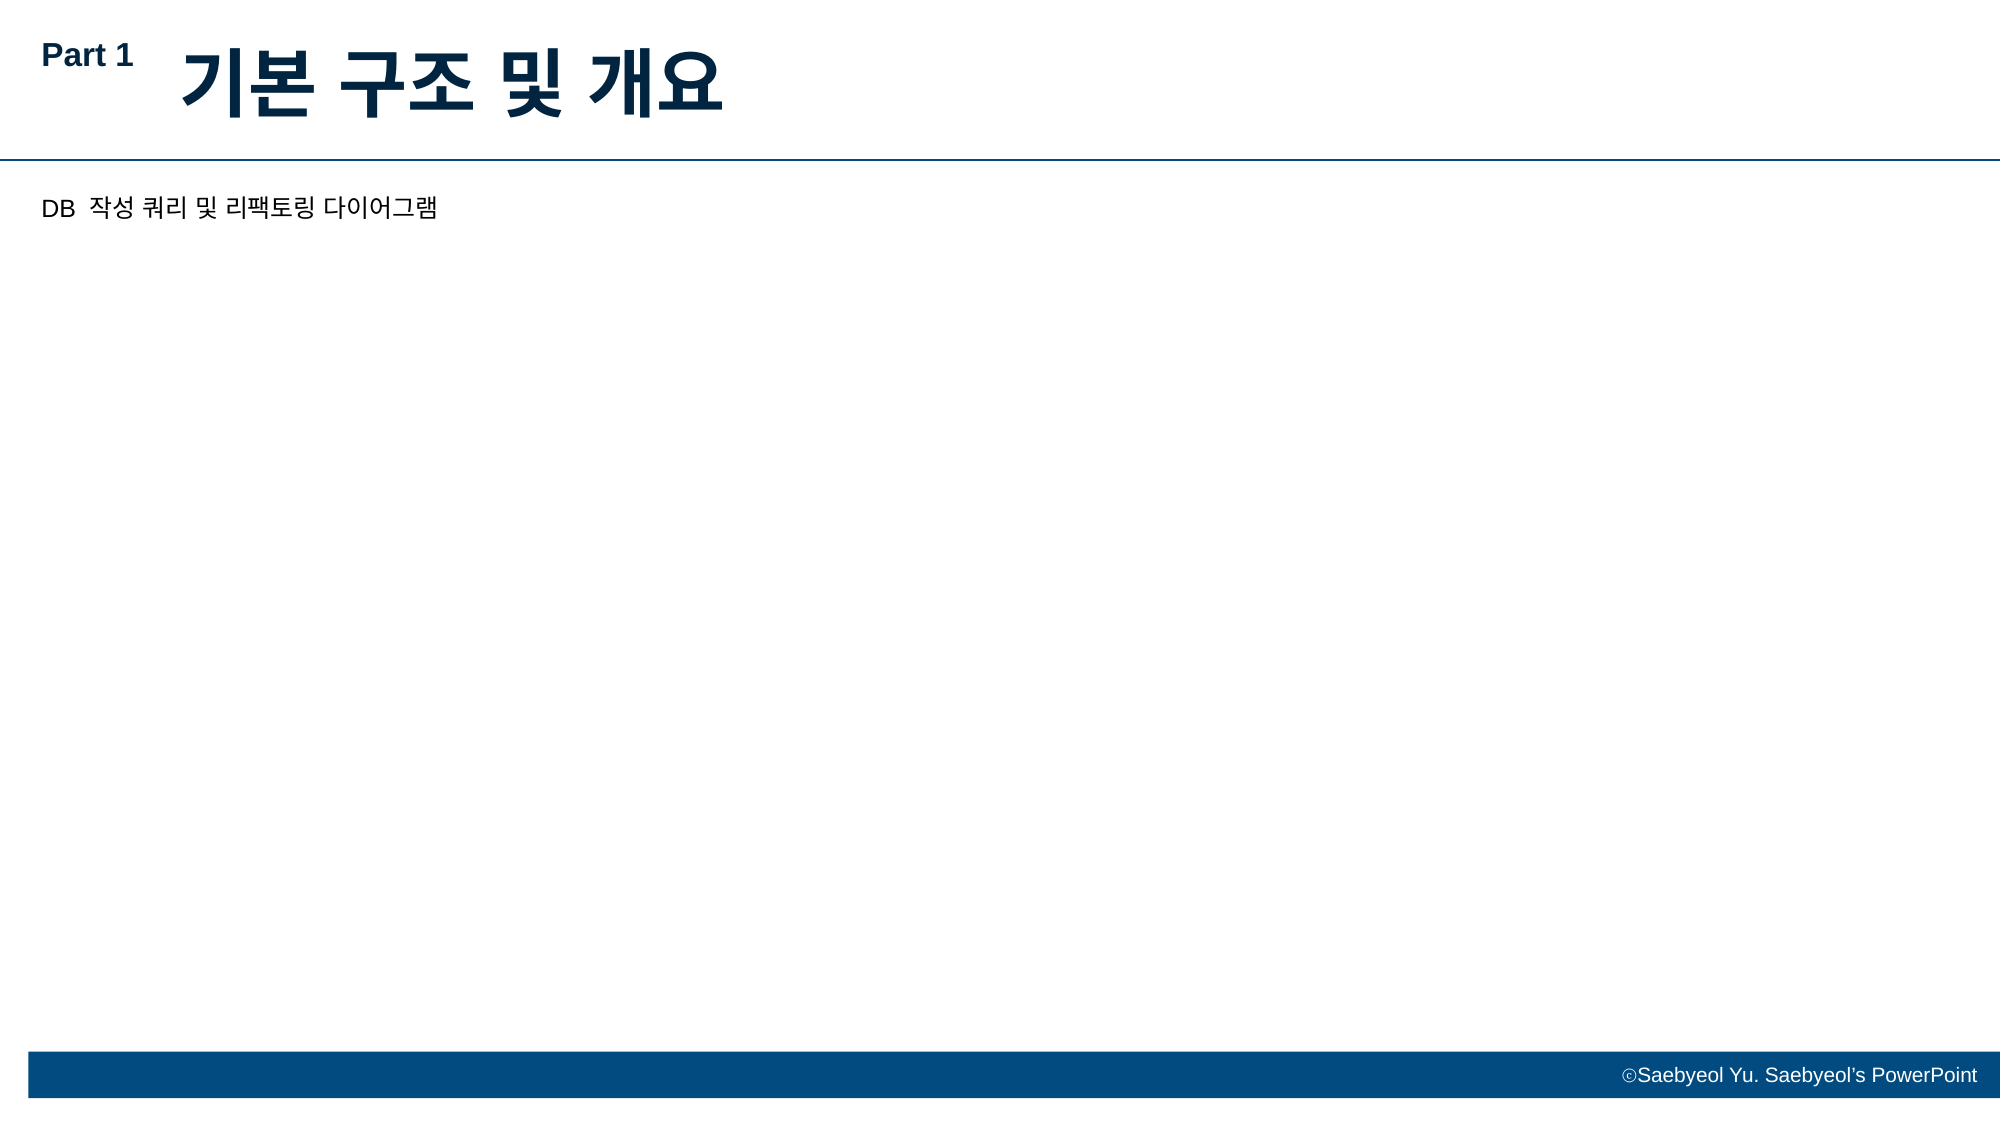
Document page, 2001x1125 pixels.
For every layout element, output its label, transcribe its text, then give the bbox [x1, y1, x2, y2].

text_box Part 1 [26, 26, 165, 81]
text_box 기본 구조 및 개요 [164, 28, 895, 134]
text_box DB 작성 쿼리 및 리팩토링 다이어그램 [26, 185, 505, 231]
